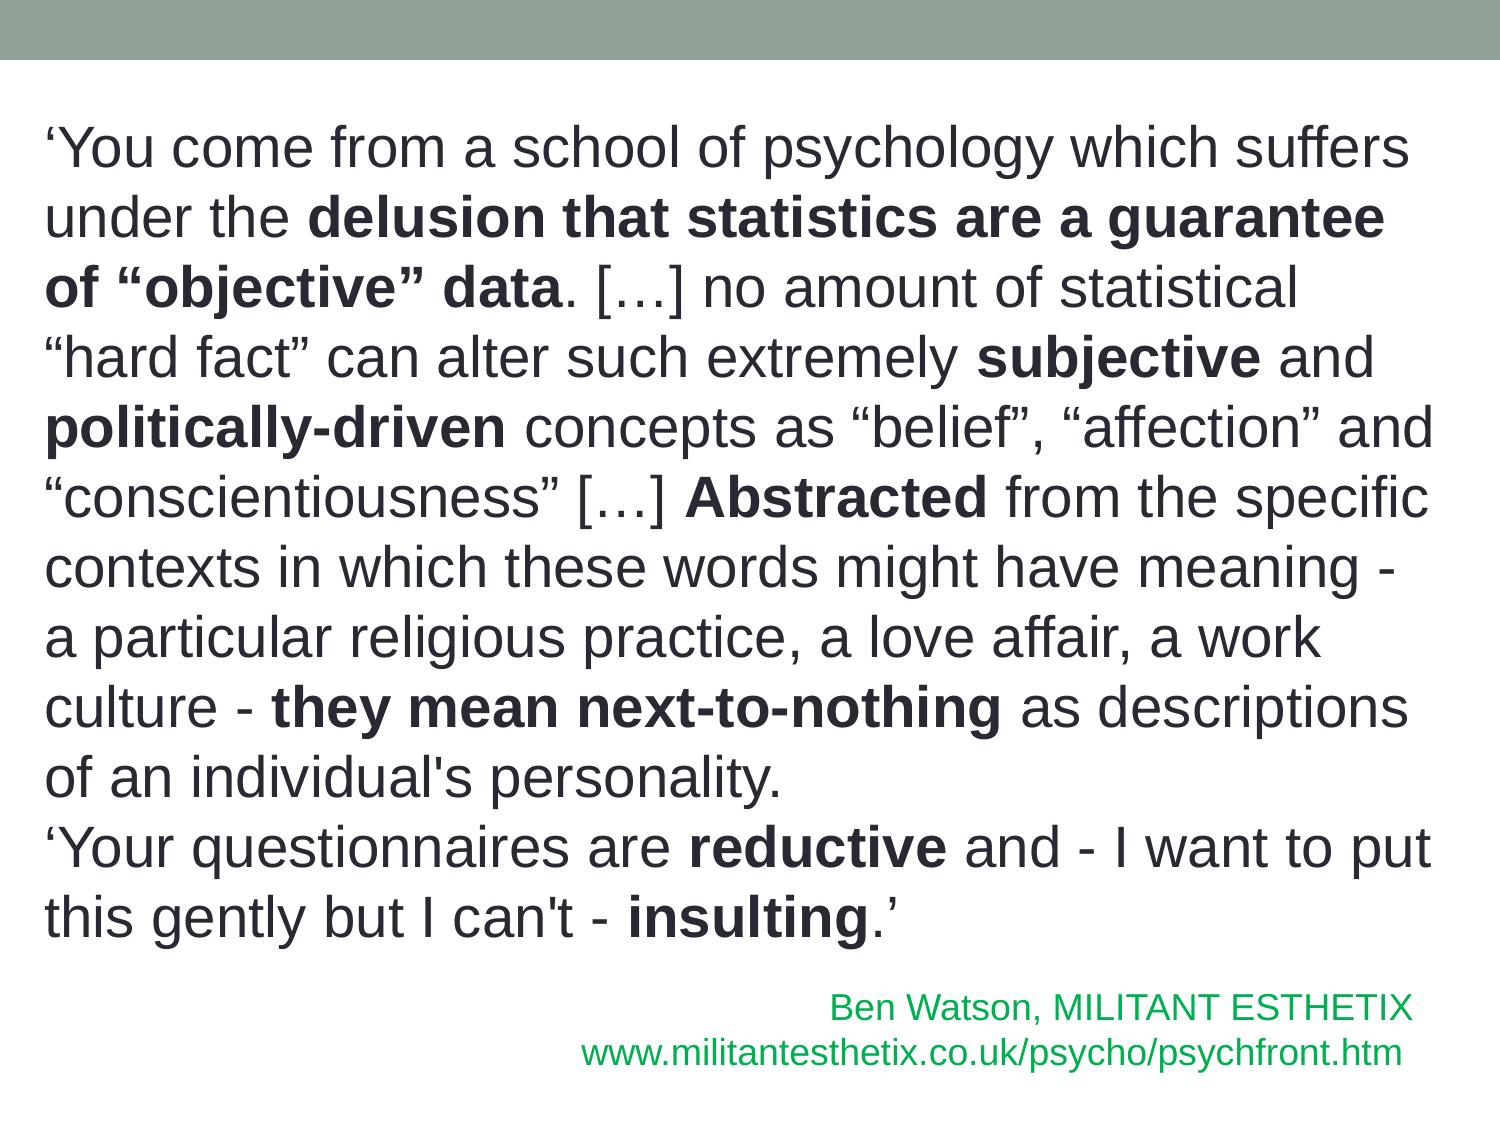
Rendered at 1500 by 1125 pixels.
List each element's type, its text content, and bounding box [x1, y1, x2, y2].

text_box Ben Watson, MILITANT ESTHETIX www.militantesthetix.co.uk/psycho/psychfront.htm [360, 975, 1429, 1081]
text_box ‘You come from a school of psychology which suffers under the delusion that statistics are a guarantee of “objective” data. […] no amount of statistical “hard fact” can alter such extremely subjective and politically-driven concepts as “belief”, “affection” and “conscientiousness” […] Abstracted from the specific contexts in which these words might have meaning - a particular religious practice, a love affair, a work culture - they mean next-to-nothing as descriptions of an individual's personality. ‘Your questionnaires are reductive and - I want to put this gently but I can't - insulting.’ [29, 101, 1459, 1097]
